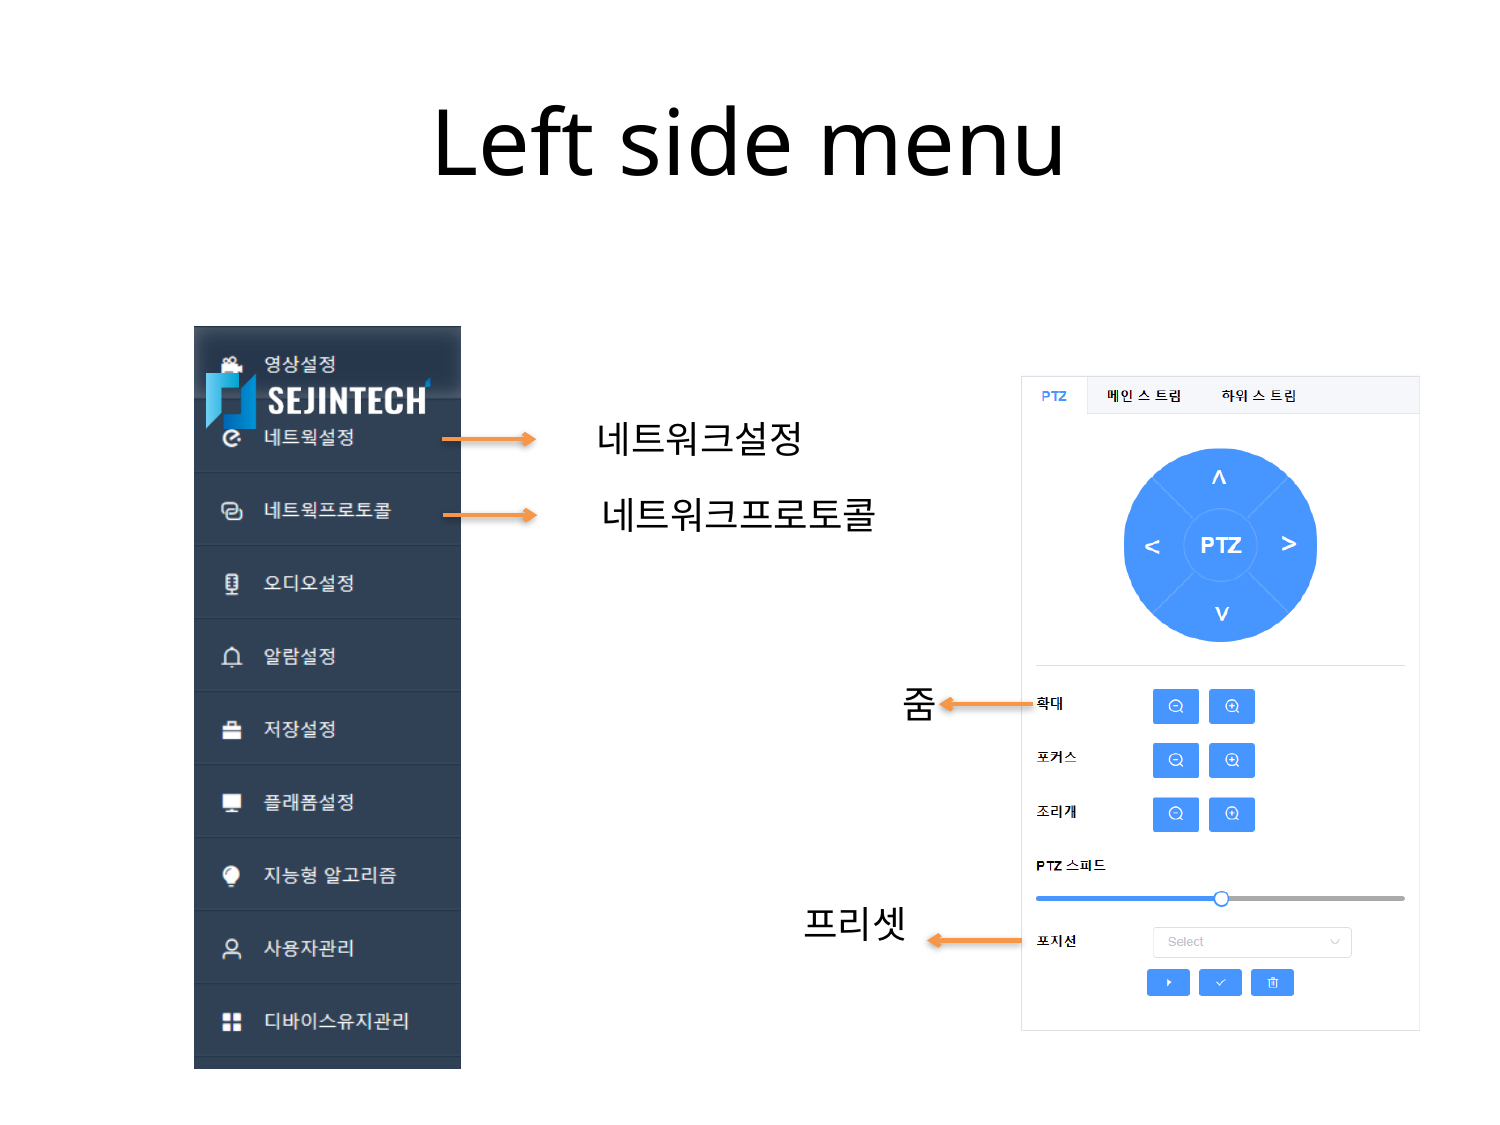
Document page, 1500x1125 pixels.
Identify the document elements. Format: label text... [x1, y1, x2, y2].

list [194, 325, 461, 1069]
text_box 줌 [888, 673, 953, 734]
text_box 네트워크설정 [582, 408, 819, 469]
picture [1021, 361, 1420, 1031]
title Left side menu [75, 45, 1425, 233]
picture [206, 373, 254, 429]
picture [257, 373, 432, 429]
text_box 프리셋 [788, 893, 922, 953]
text_box 네트워크프로토콜 [586, 484, 893, 545]
